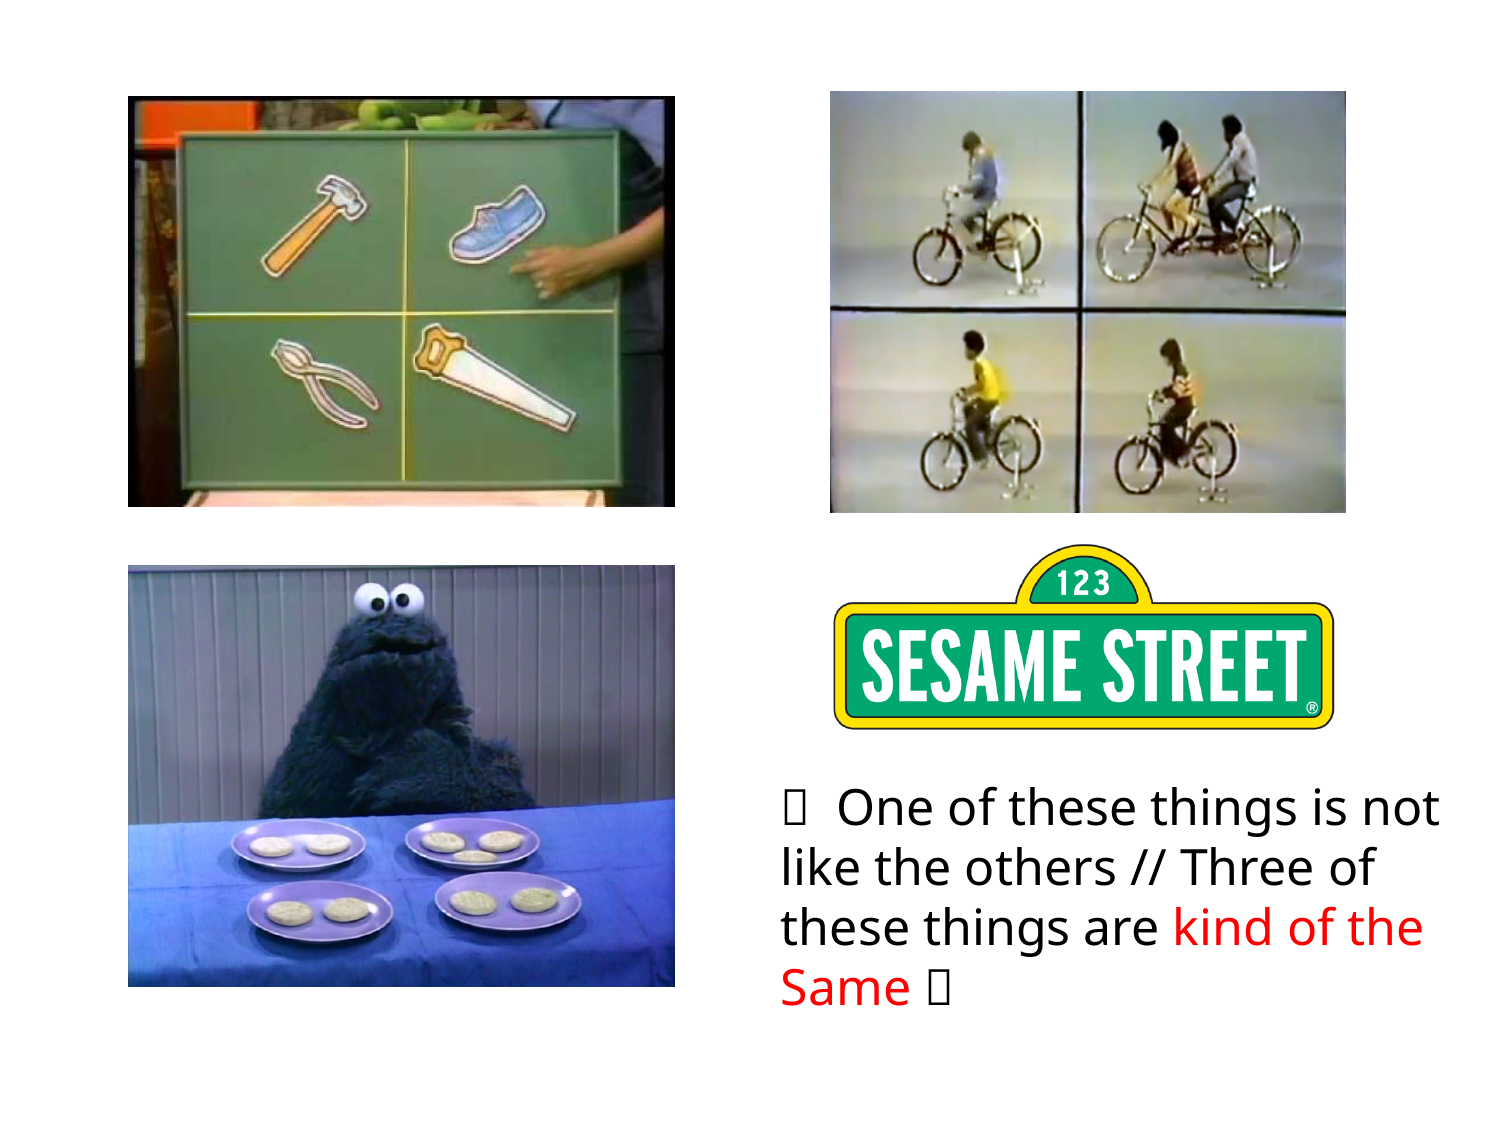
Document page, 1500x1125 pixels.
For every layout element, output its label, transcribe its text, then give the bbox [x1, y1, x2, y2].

picture [830, 540, 1337, 733]
picture [830, 91, 1346, 513]
picture [128, 565, 675, 987]
picture [128, 96, 675, 507]
text_box 🎵 One of these things is not like the others // Three of these things are kind of the Same 🎵 [766, 768, 1461, 1023]
